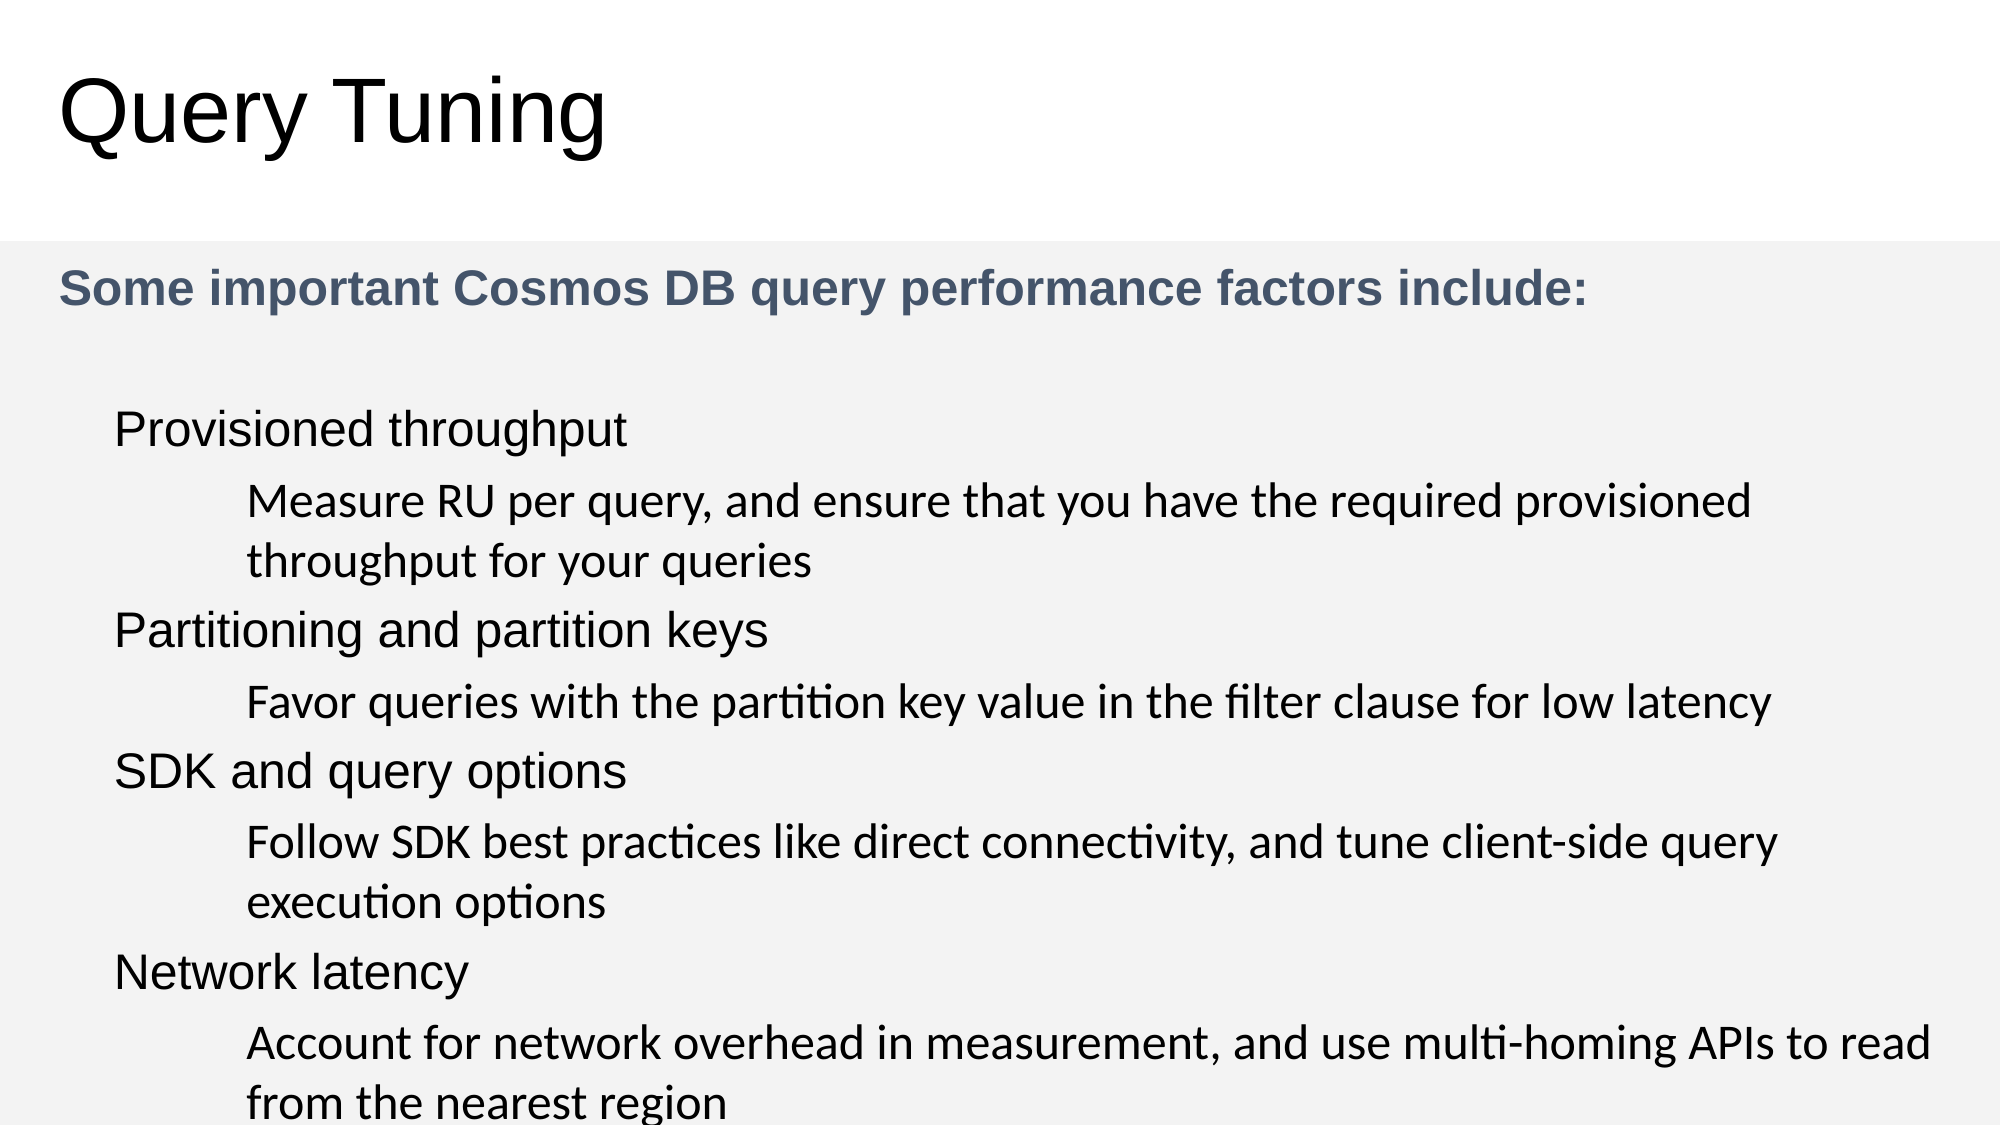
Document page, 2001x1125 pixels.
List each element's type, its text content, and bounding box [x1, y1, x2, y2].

list Some important Cosmos DB query performance factors include: Provisioned throughput Measure RU per query, and ensure that you have the required provisioned throughput for your queries Partitioning and partition keys Favor queries with the partition key value in the filter clause for low latency SDK and query options Follow SDK best practices like direct connectivity, and tune client-side query execution options Network latency Account for network overhead in measurement, and use multi-homing APIs to read from the nearest region [43, 254, 1956, 1087]
title Query Tuning [43, 38, 1956, 187]
